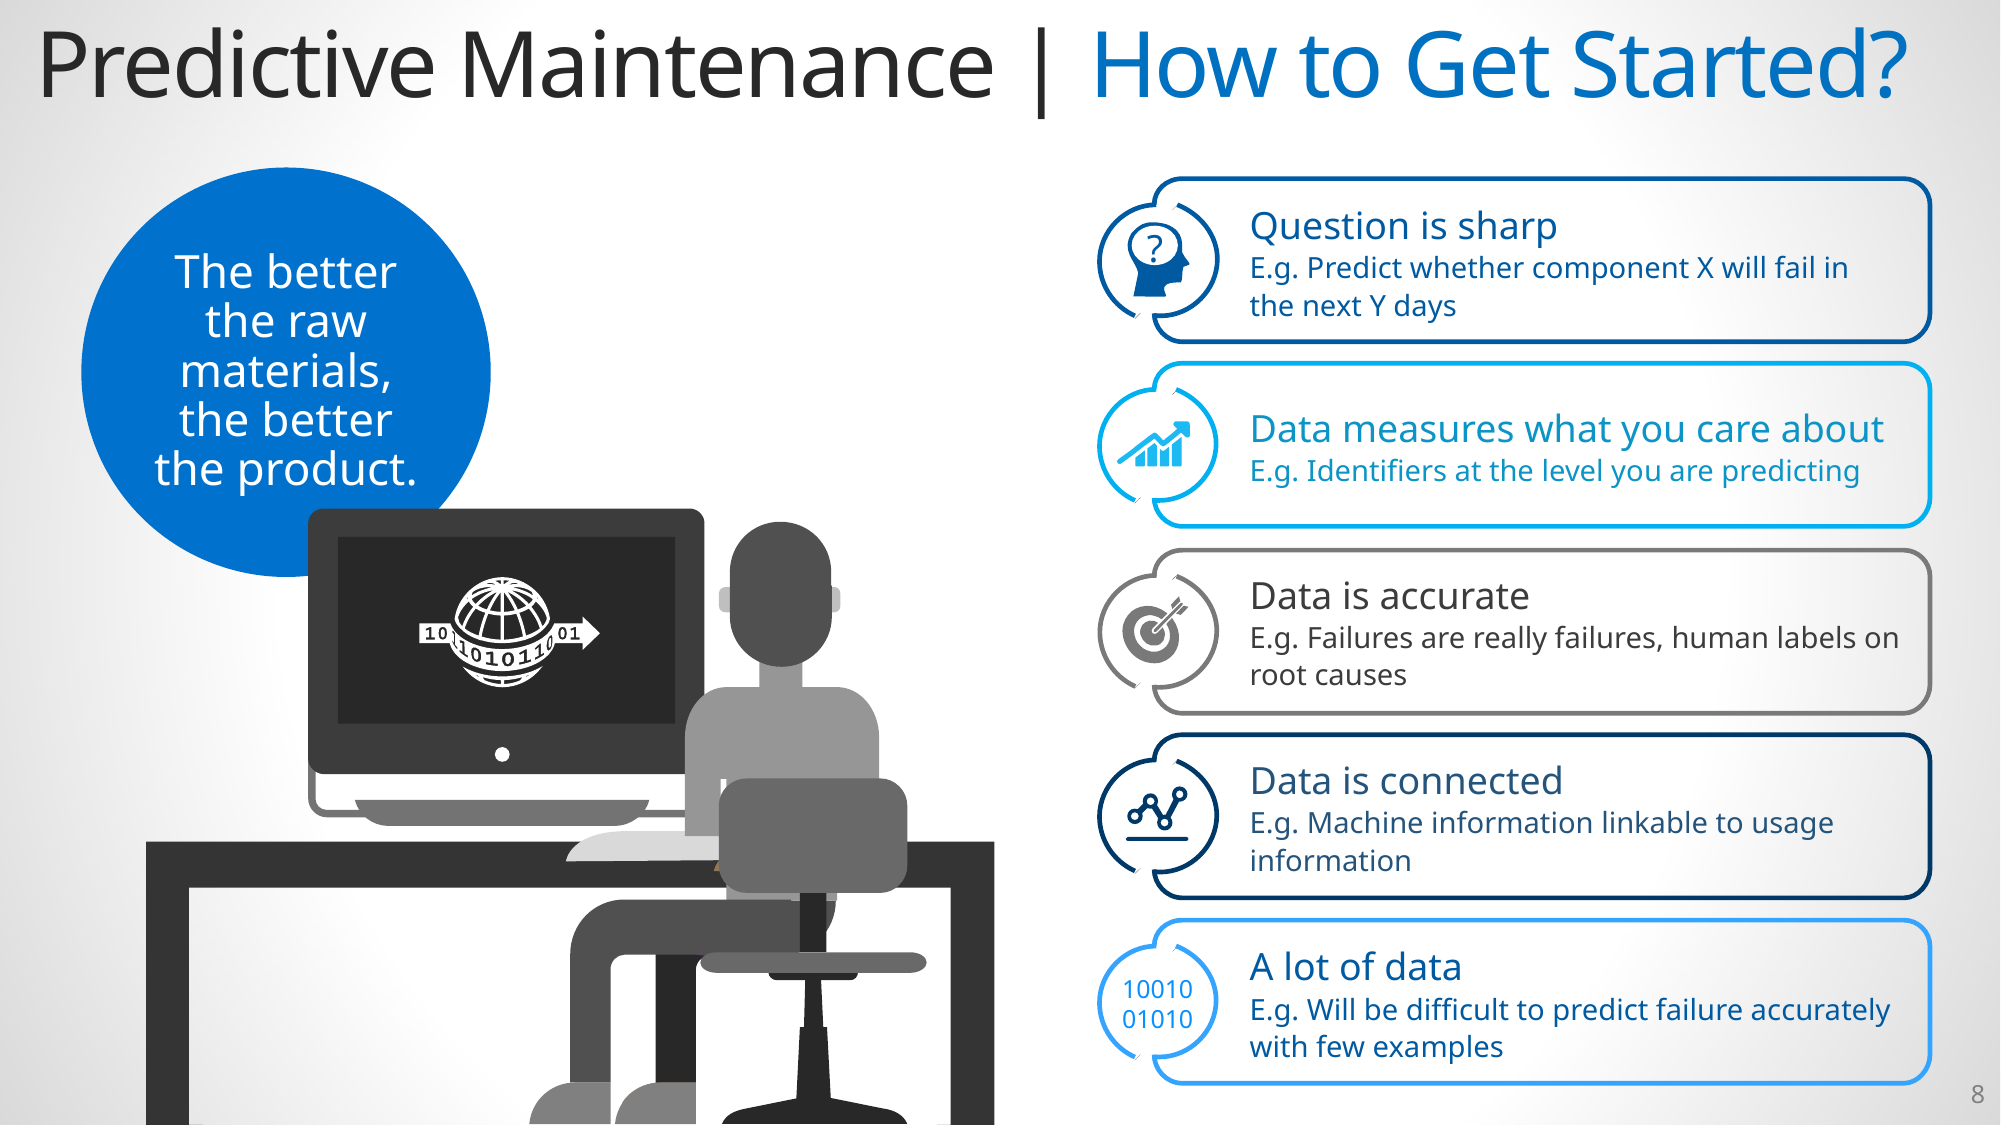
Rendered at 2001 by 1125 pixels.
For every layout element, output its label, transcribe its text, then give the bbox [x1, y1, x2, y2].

text_box [1113, 946, 1157, 966]
text_box [1154, 363, 1930, 527]
text_box Data measures what you care about E.g. Identifiers at the level you are predicting [1249, 402, 1909, 488]
text_box Question is sharp E.g. Predict whether component X will fail in the next Y days [1249, 198, 1863, 322]
text_box [1154, 178, 1930, 342]
text_box [1099, 174, 1935, 345]
text_box [1152, 389, 1217, 501]
text_box [1171, 945, 1204, 966]
text_box Data is accurate E.g. Failures are really failures, human labels on root causes [1249, 568, 1909, 692]
text_box [1099, 975, 1107, 1032]
text_box [1099, 389, 1157, 501]
text_box [1153, 204, 1218, 316]
text_box [1125, 836, 1189, 841]
text_box The better the raw materials, the better the product. [80, 166, 492, 522]
text_box 1001001010 [1107, 966, 1209, 1071]
text_box [1099, 729, 1935, 900]
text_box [145, 507, 995, 1125]
text_box Data is connected E.g. Machine information linkable to usage information [1249, 753, 1909, 877]
text_box Predictive Maintenance | How to Get Started? [20, 11, 2000, 146]
text_box A lot of data E.g. Will be difficult to predict failure accurately with few examples [1249, 940, 1909, 1064]
text_box [1153, 576, 1217, 688]
picture [0, 0, 2001, 1125]
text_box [1122, 596, 1189, 664]
text_box [1099, 915, 1935, 1086]
text_box [1154, 550, 1930, 714]
text_box [1099, 575, 1154, 687]
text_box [1116, 421, 1191, 467]
text_box [1127, 786, 1188, 831]
text_box [1099, 759, 1157, 871]
slide_number 8 [1550, 1065, 2000, 1125]
text_box [1099, 204, 1157, 316]
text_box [1127, 221, 1190, 297]
text_box [1209, 974, 1217, 1028]
text_box [1153, 760, 1217, 873]
